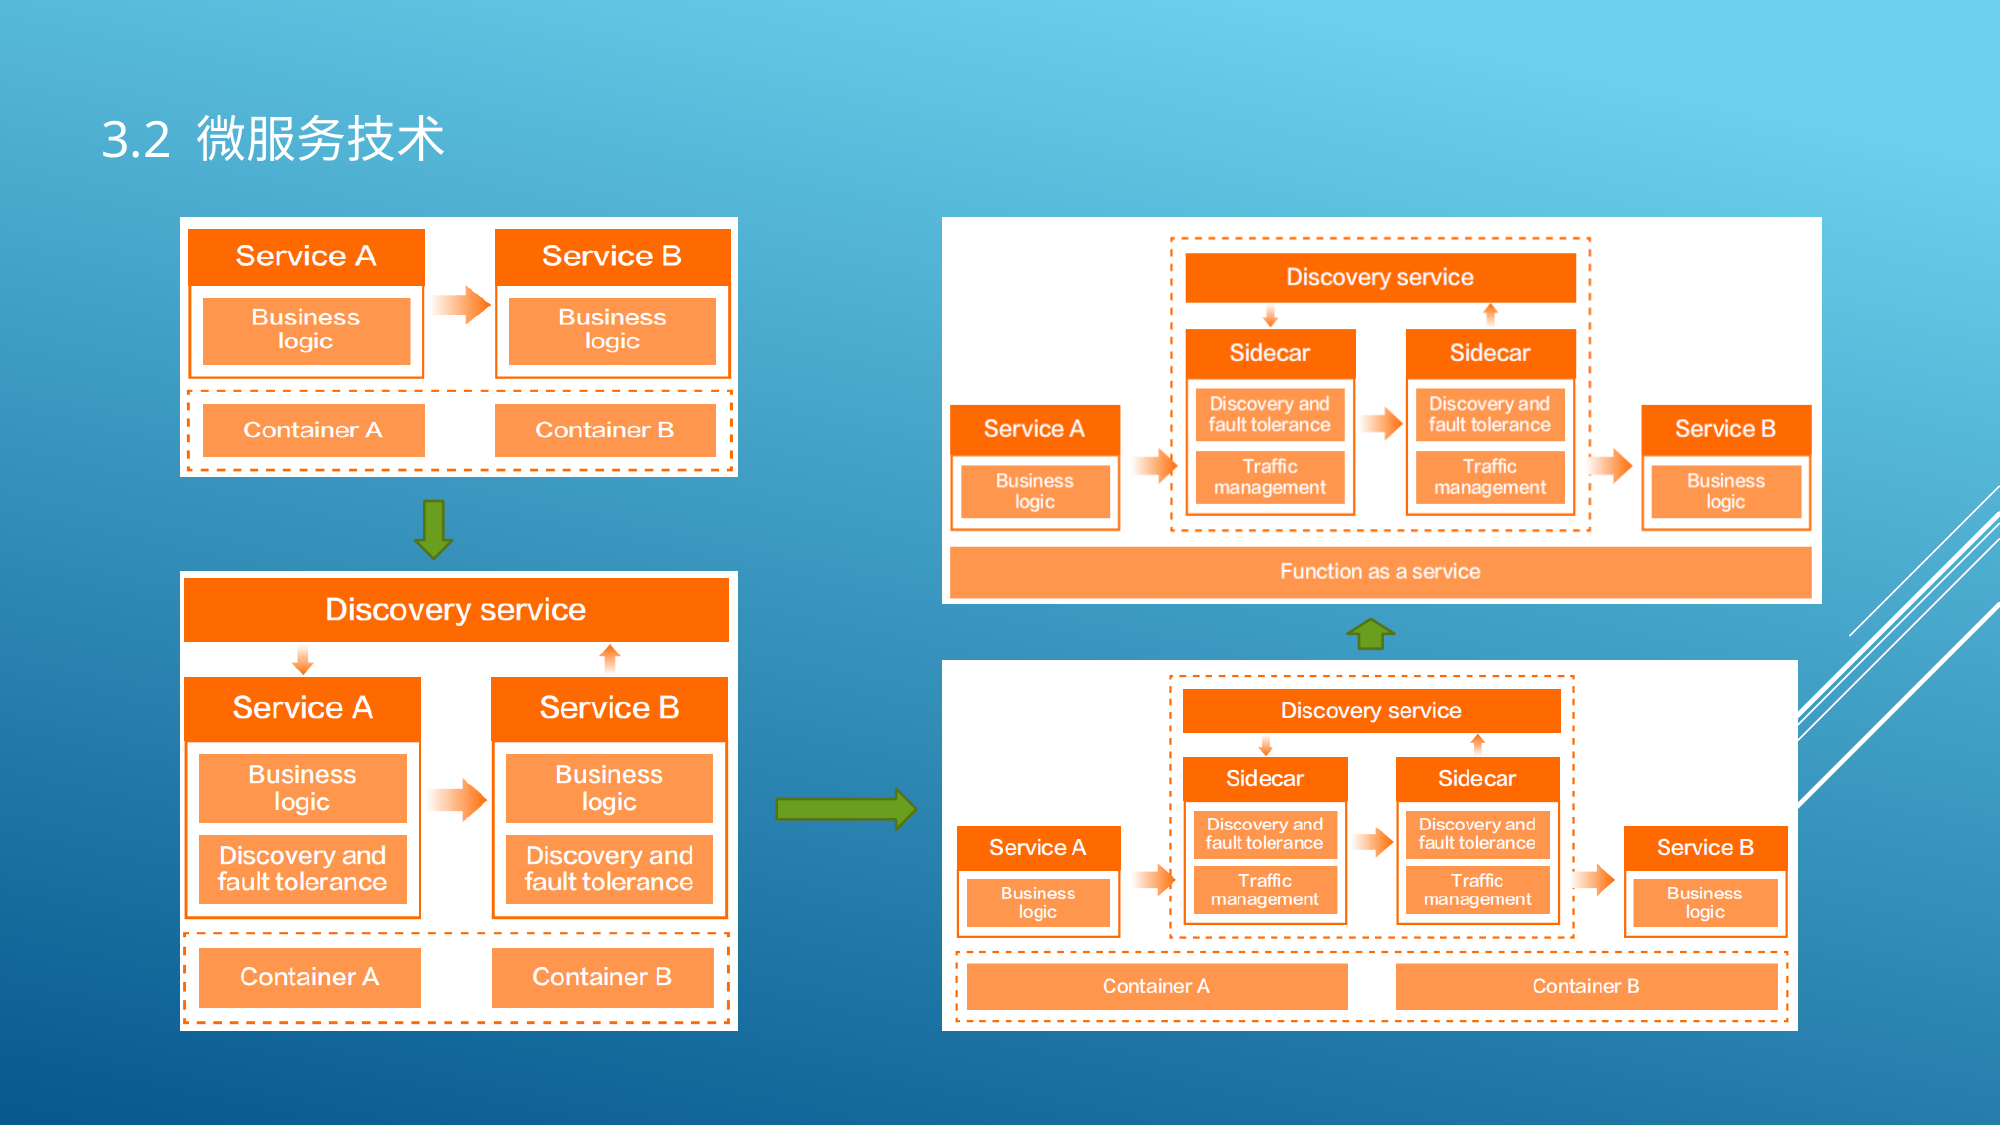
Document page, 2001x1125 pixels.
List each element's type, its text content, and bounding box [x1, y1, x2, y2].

text_box [1346, 617, 1396, 651]
picture [942, 217, 1822, 605]
text_box [775, 787, 918, 831]
text_box [413, 499, 454, 560]
picture [180, 217, 738, 478]
picture [180, 571, 738, 1031]
picture [942, 660, 1798, 1031]
text_box 3.2 微服务技术 [86, 99, 466, 175]
